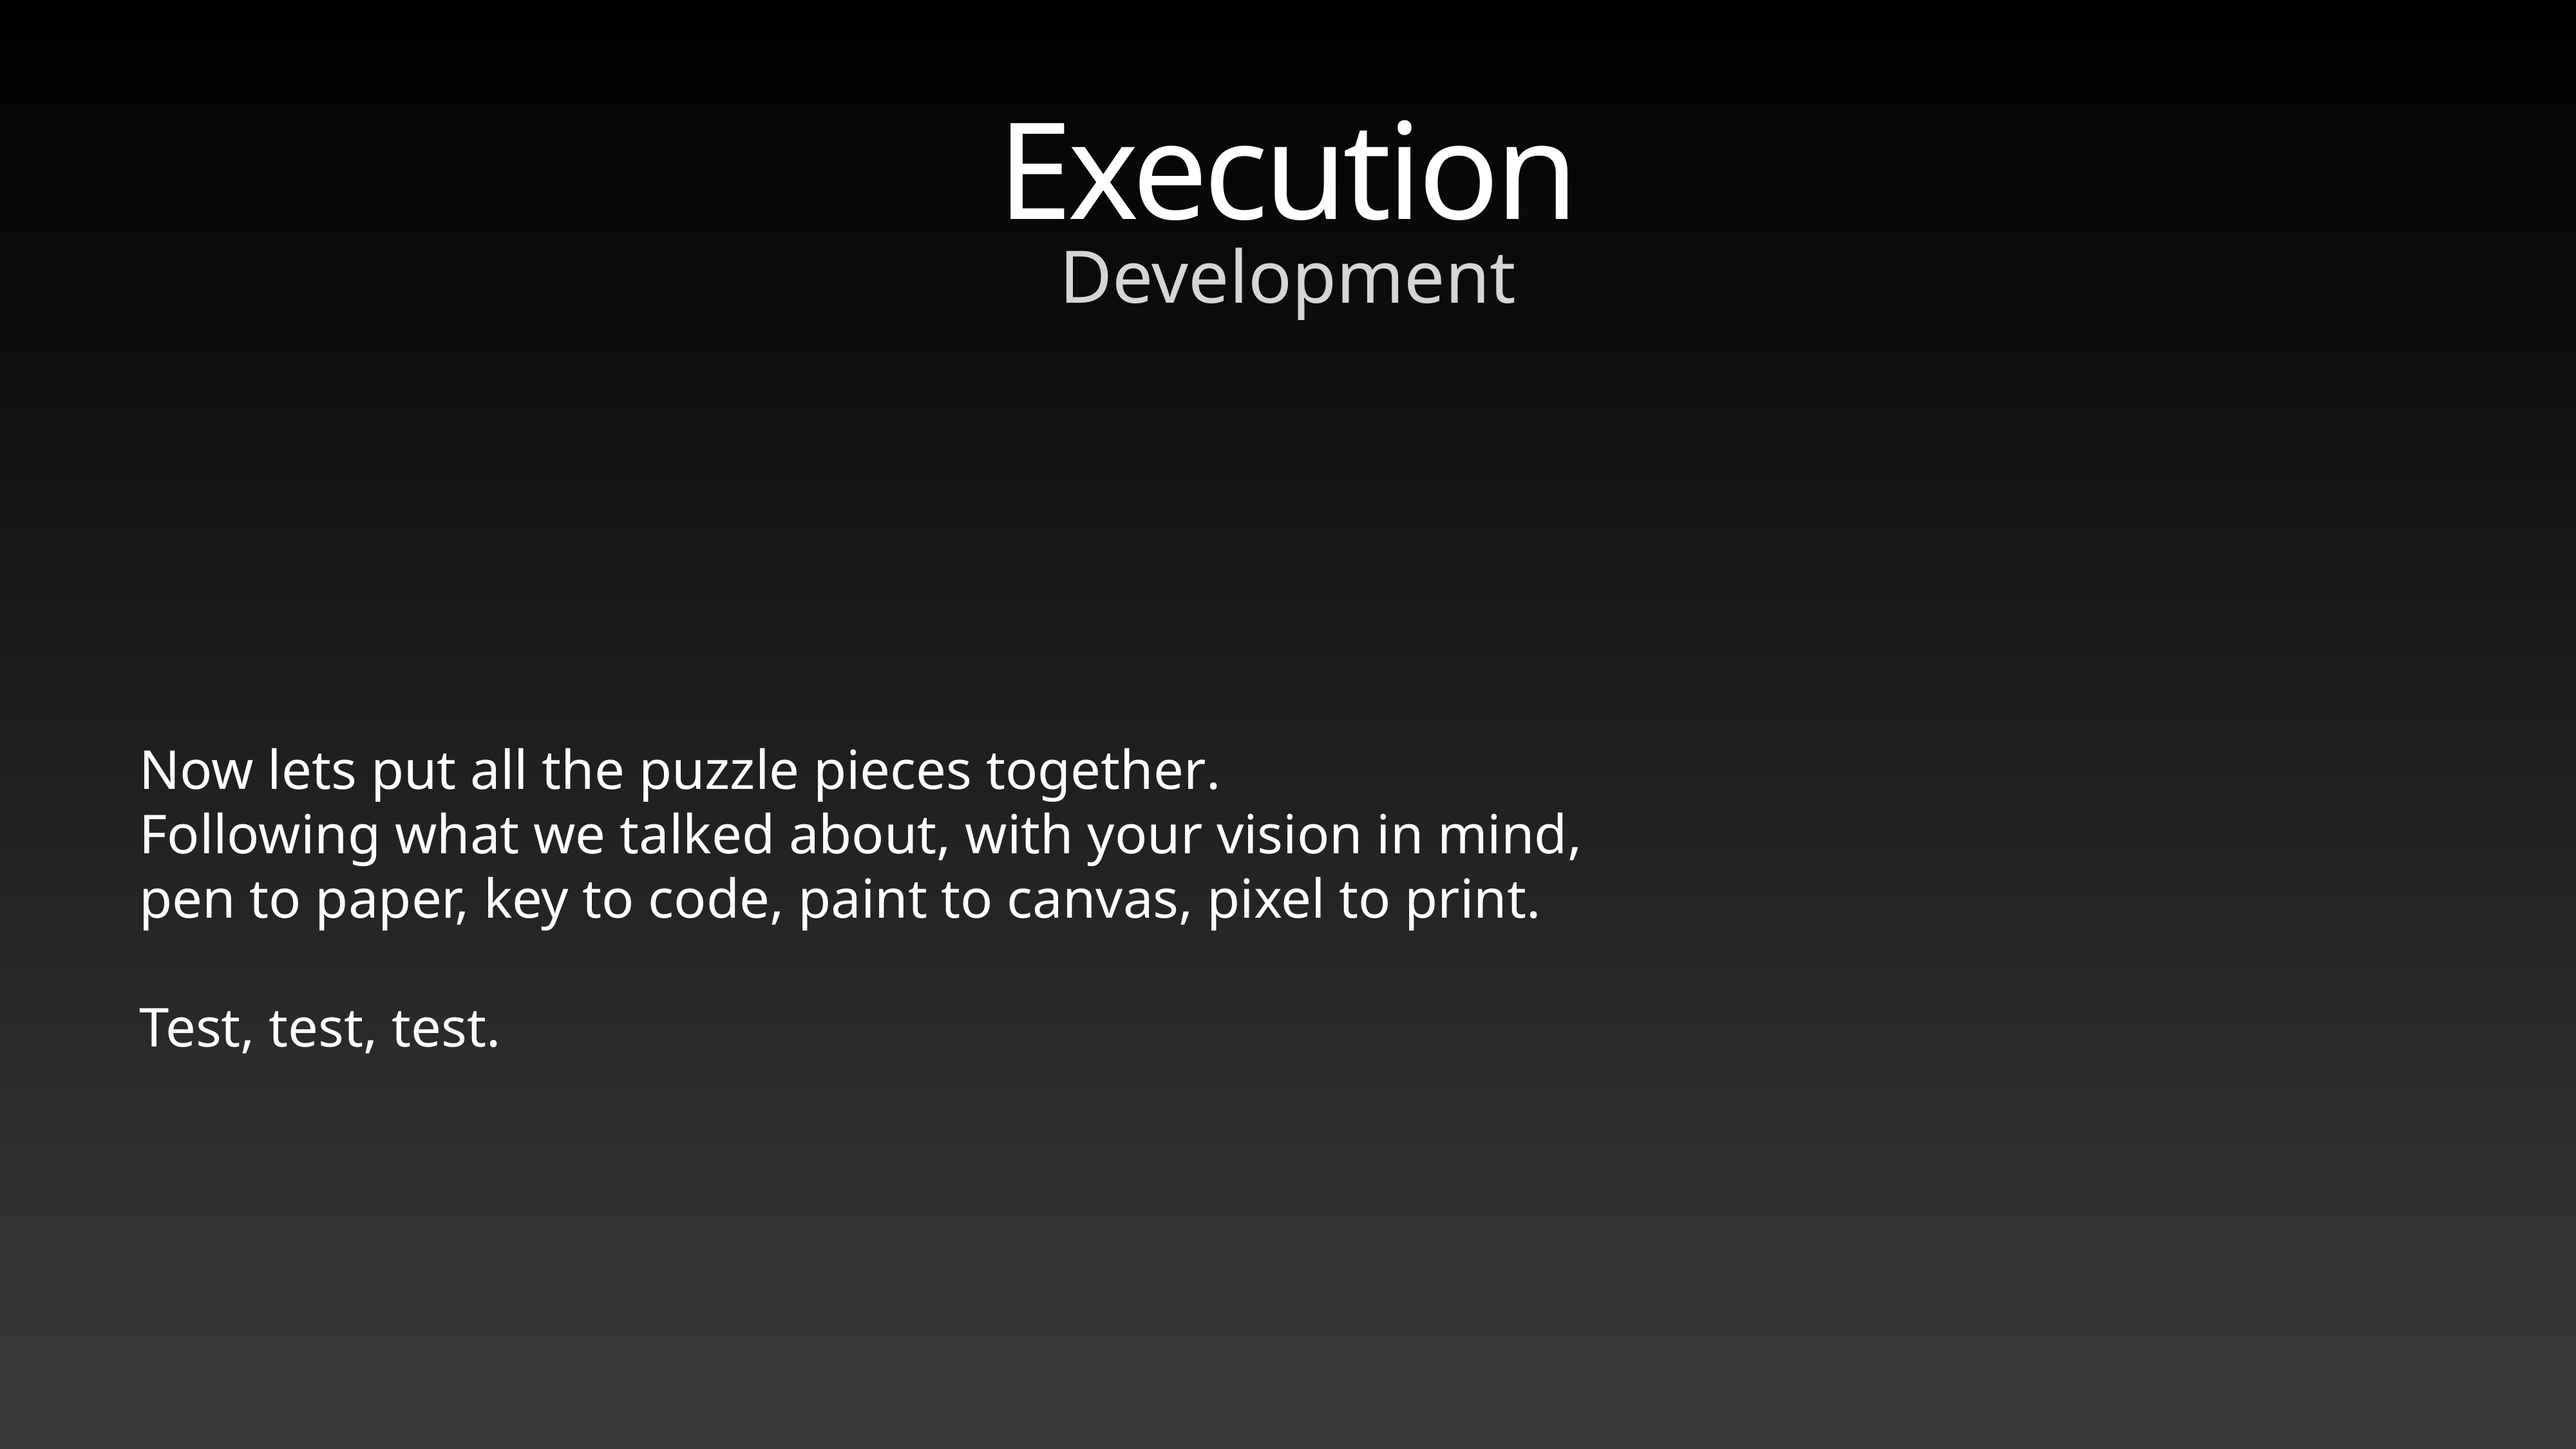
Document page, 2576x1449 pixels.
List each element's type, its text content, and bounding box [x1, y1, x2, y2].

list Development [133, 225, 2443, 334]
title Execution [133, 85, 2443, 225]
list Now lets put all the puzzle pieces together. Following what we talked about, with your vision in mind, pen to paper, key to code, paint to canvas, pixel to print. Test, test, test. [133, 451, 2443, 1343]
